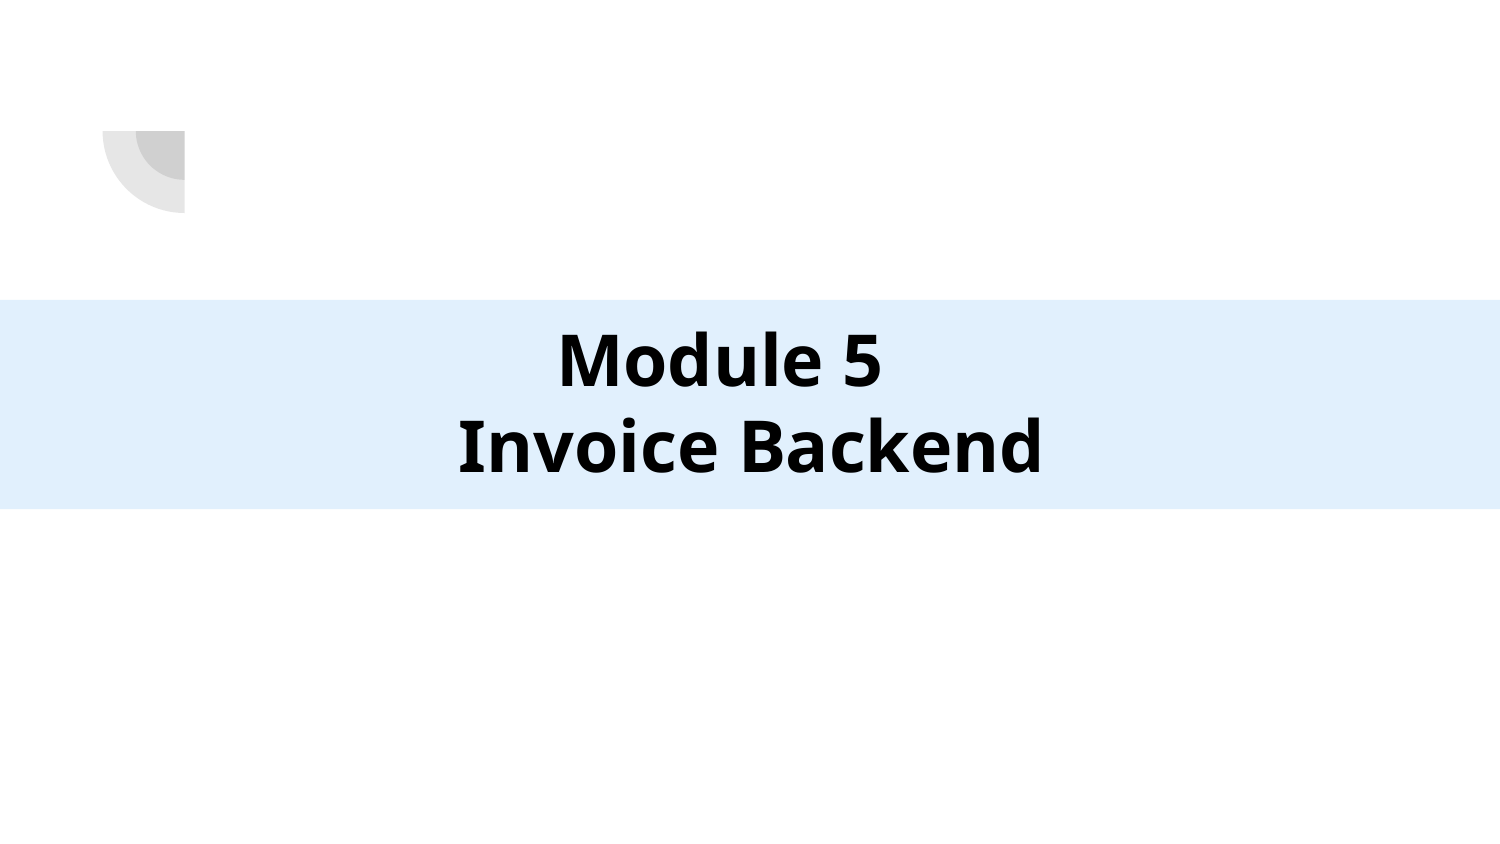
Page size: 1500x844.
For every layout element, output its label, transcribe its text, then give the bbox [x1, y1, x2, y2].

title Module 5 Invoice Backend [0, 299, 1500, 510]
